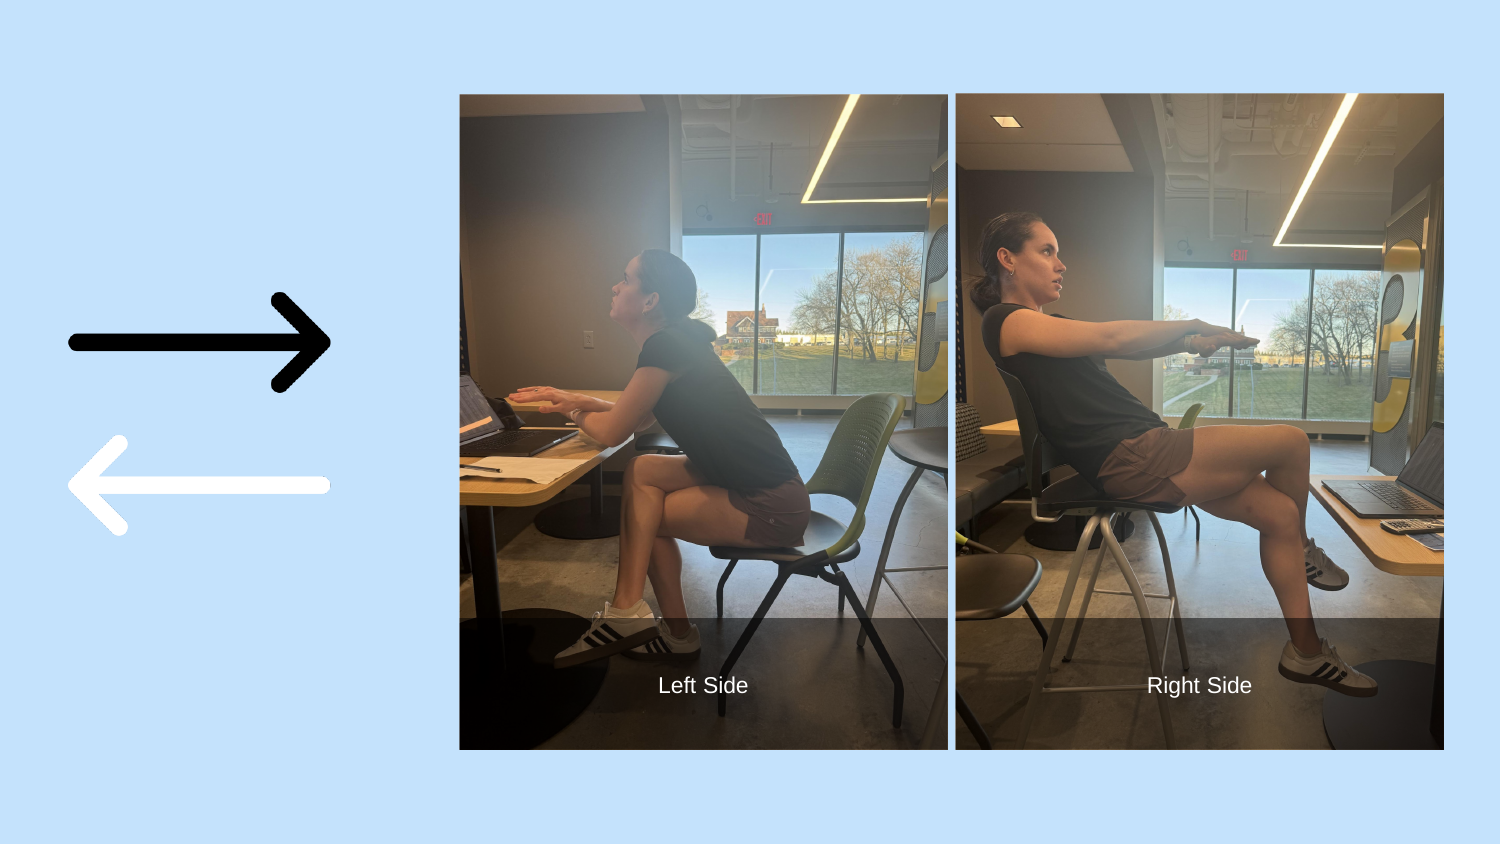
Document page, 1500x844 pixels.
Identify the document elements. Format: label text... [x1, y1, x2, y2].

picture [375, 94, 1500, 667]
picture [56, 199, 342, 628]
text_box Left Side [459, 676, 948, 750]
text_box Right Side [955, 674, 1444, 750]
